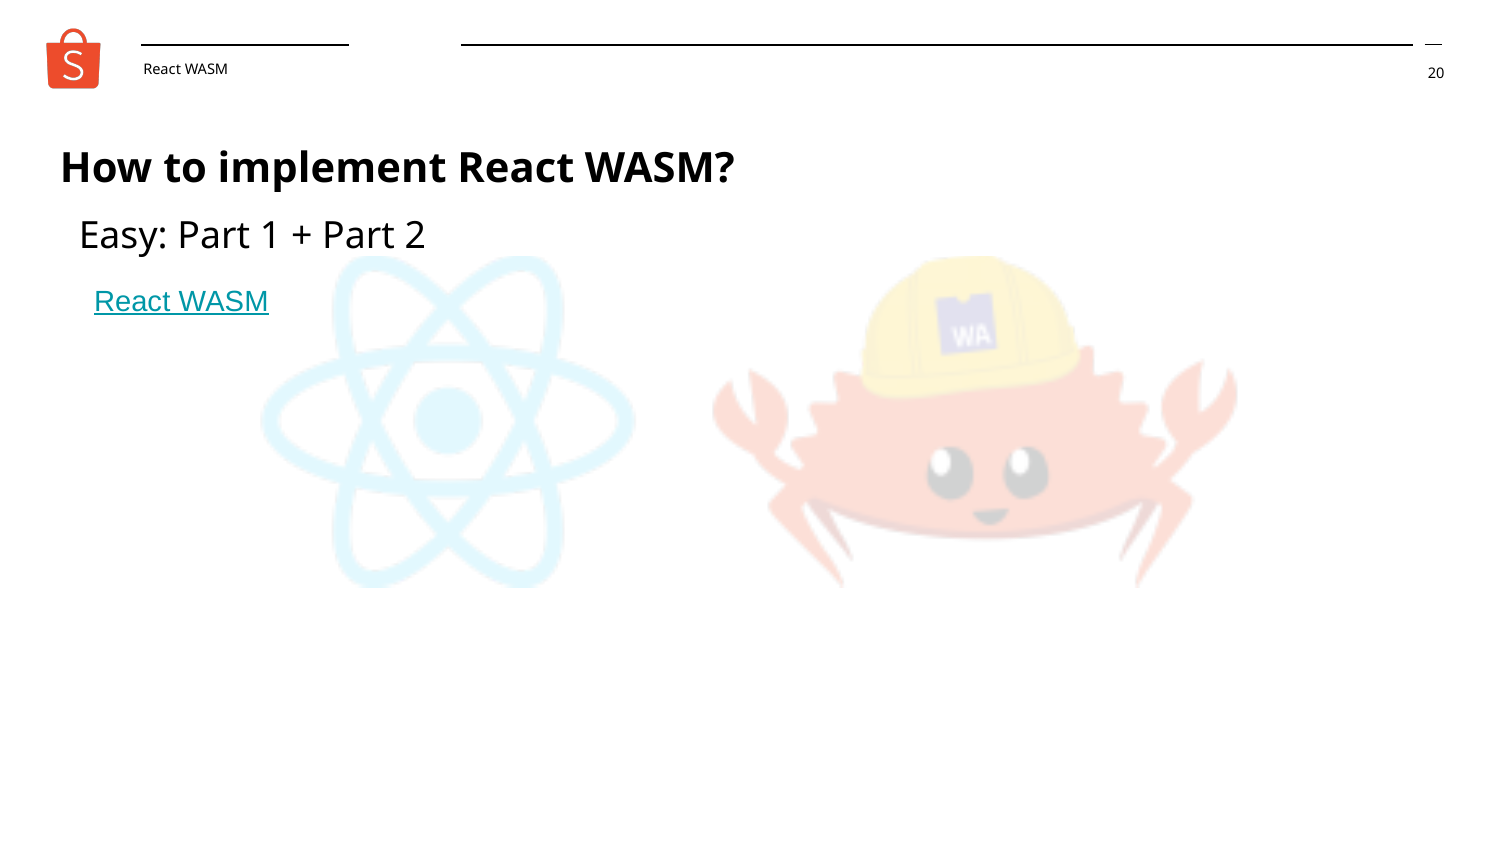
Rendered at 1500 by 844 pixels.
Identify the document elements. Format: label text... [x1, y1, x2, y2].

text_box How to implement React WASM? [44, 100, 1157, 156]
text_box React WASM [128, 44, 320, 90]
slide_number ‹#› [1412, 46, 1499, 101]
text_box React WASM [79, 267, 572, 333]
picture [43, 28, 103, 93]
text_box Easy: Part 1 + Part 2 [63, 173, 1500, 249]
